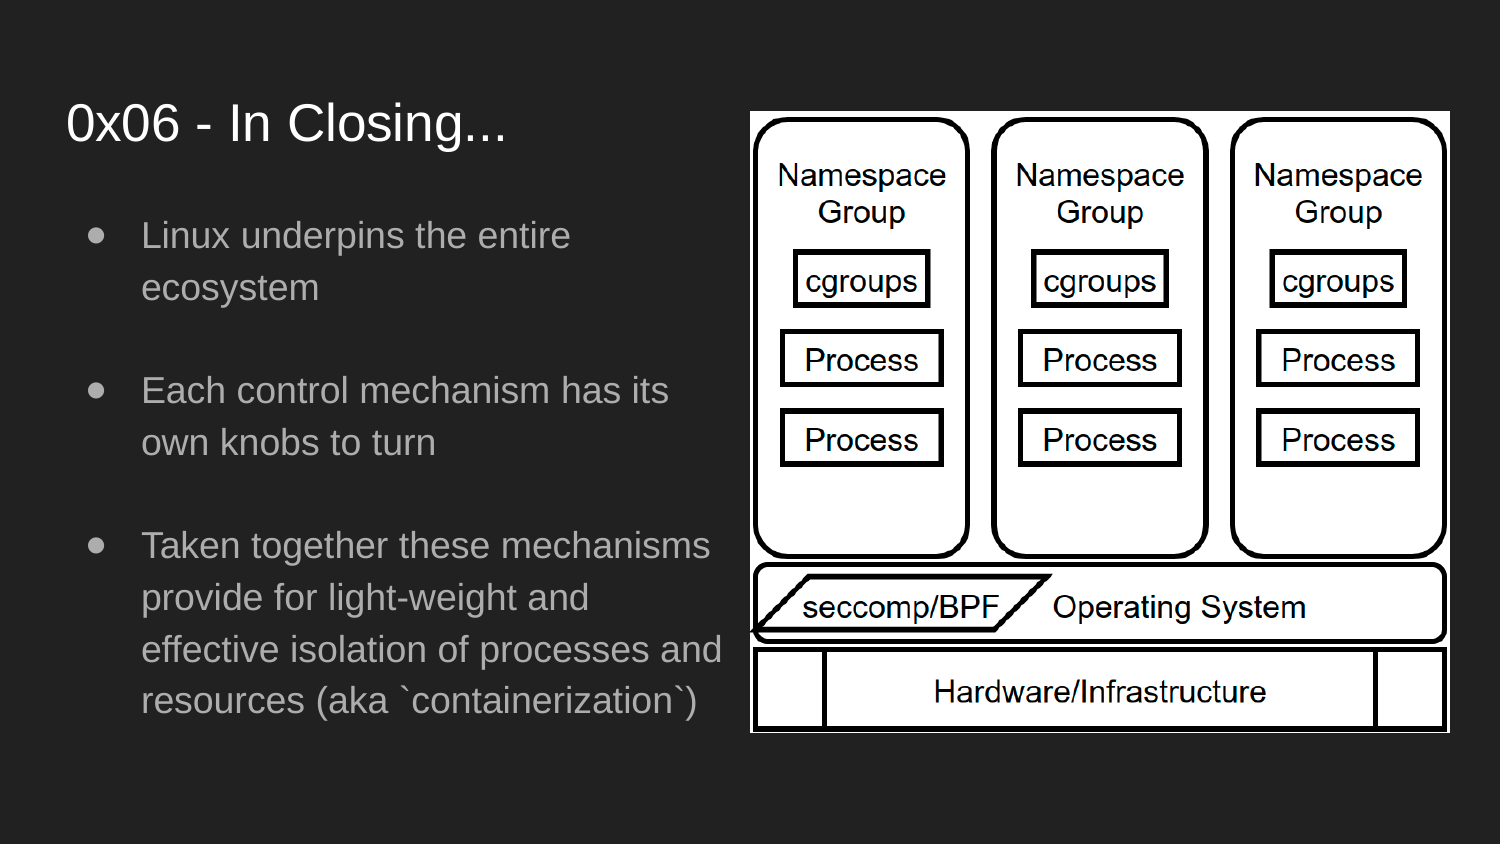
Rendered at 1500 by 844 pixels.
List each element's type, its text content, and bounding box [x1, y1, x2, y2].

list Linux underpins the entire ecosystem Each control mechanism has its own knobs to turn Taken together these mechanisms provide for light-weight and effective isolation of processes and resources (aka `containerization`) [51, 189, 750, 825]
title 0x06 - In Closing... [51, 72, 1449, 167]
picture [749, 110, 1451, 733]
